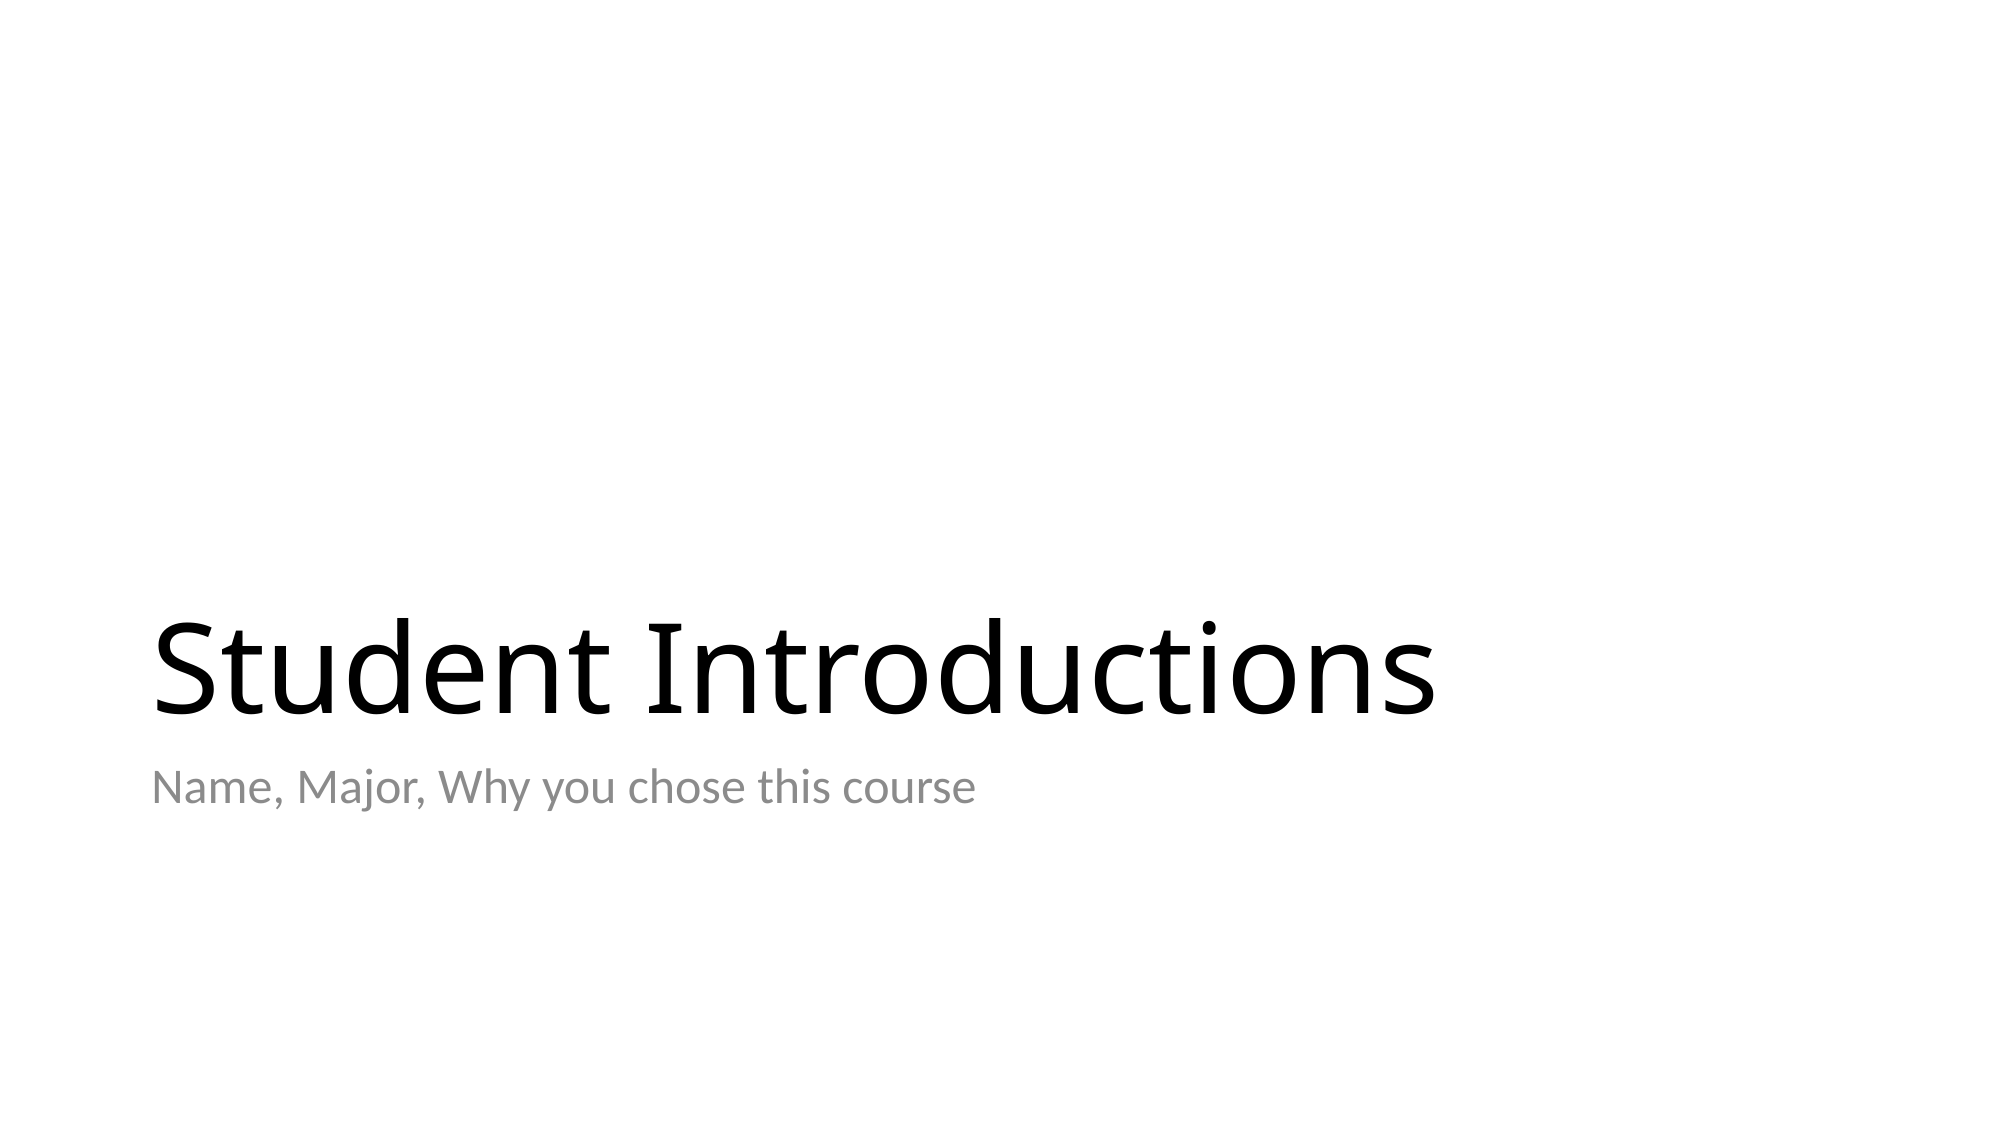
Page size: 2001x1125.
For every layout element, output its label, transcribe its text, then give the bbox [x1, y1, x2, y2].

title Student Introductions [136, 280, 1862, 749]
list Name, Major, Why you chose this course [136, 752, 1862, 999]
